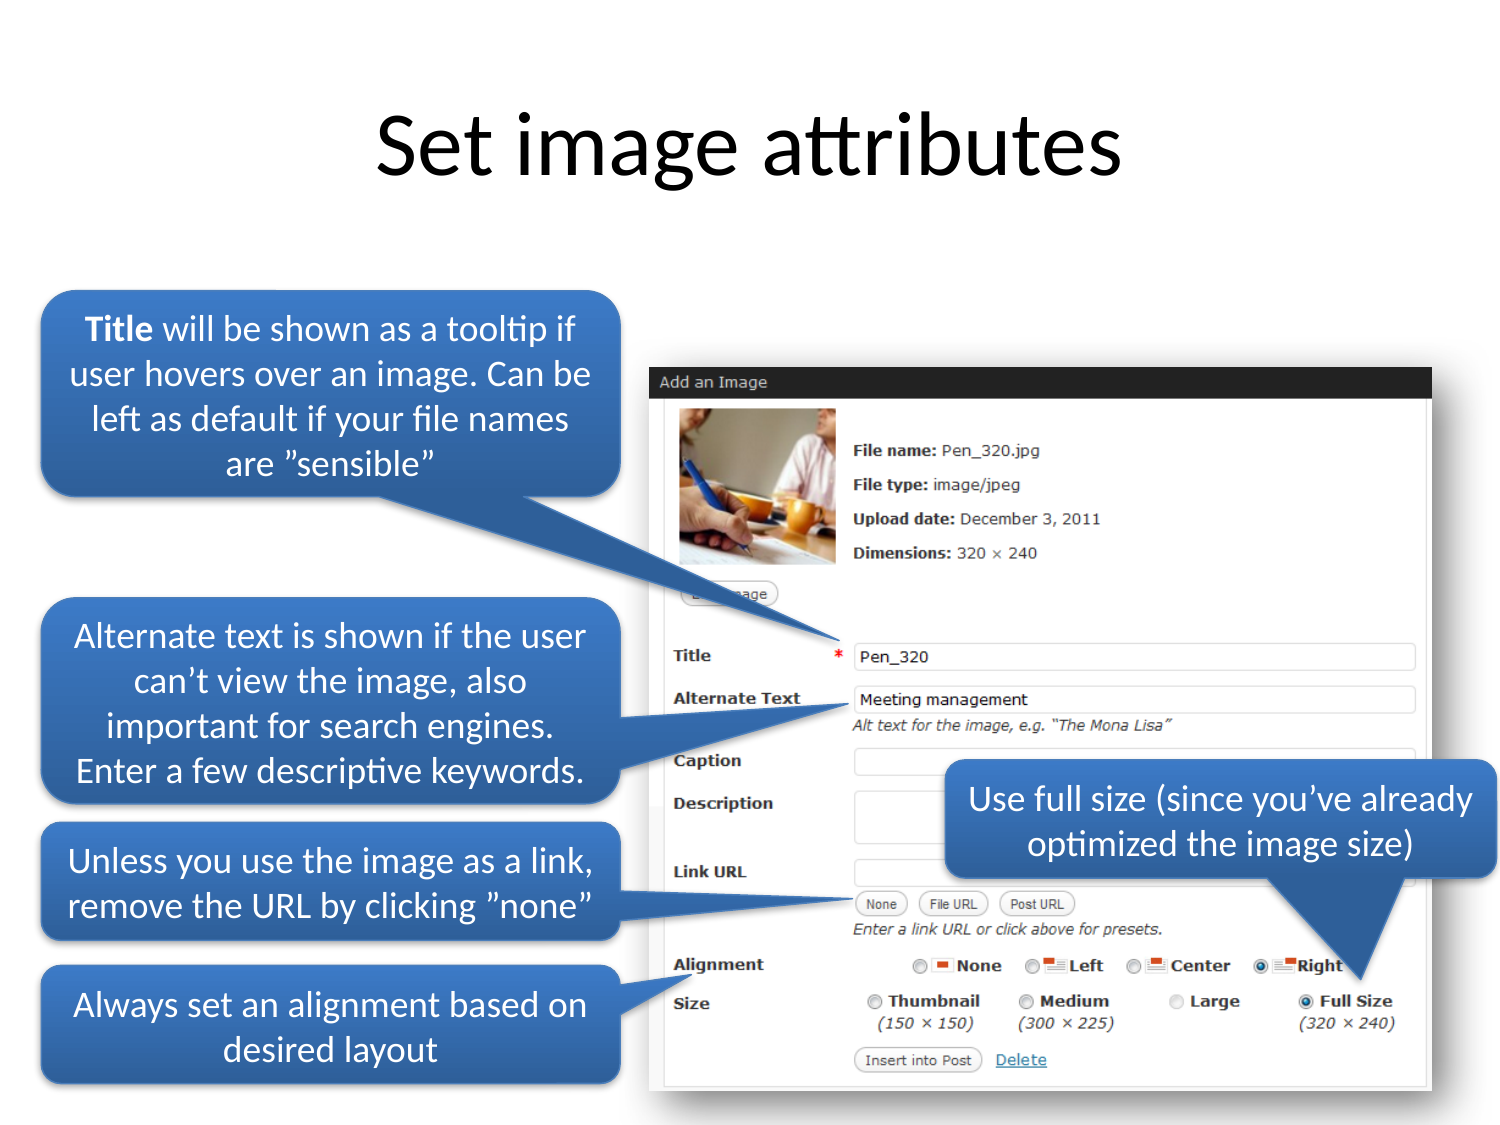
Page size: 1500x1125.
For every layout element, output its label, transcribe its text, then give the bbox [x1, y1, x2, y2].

text_box Unless you use the image as a link, remove the URL by clicking ”none” [40, 821, 644, 942]
title Set image attributes [75, 45, 1425, 233]
text_box Alternate text is shown if the user can’t view the image, also important for search engines. Enter a few descriptive keywords. [40, 597, 644, 805]
text_box Use full size (since you’ve already optimized the image size) [1436, 759, 1498, 879]
picture [649, 366, 1432, 1091]
text_box Title will be shown as a tooltip if user hovers over an image. Can be left as default if your file names are ”sensible” [40, 289, 644, 581]
text_box Always set an alignment based on desired layout [40, 964, 644, 1085]
